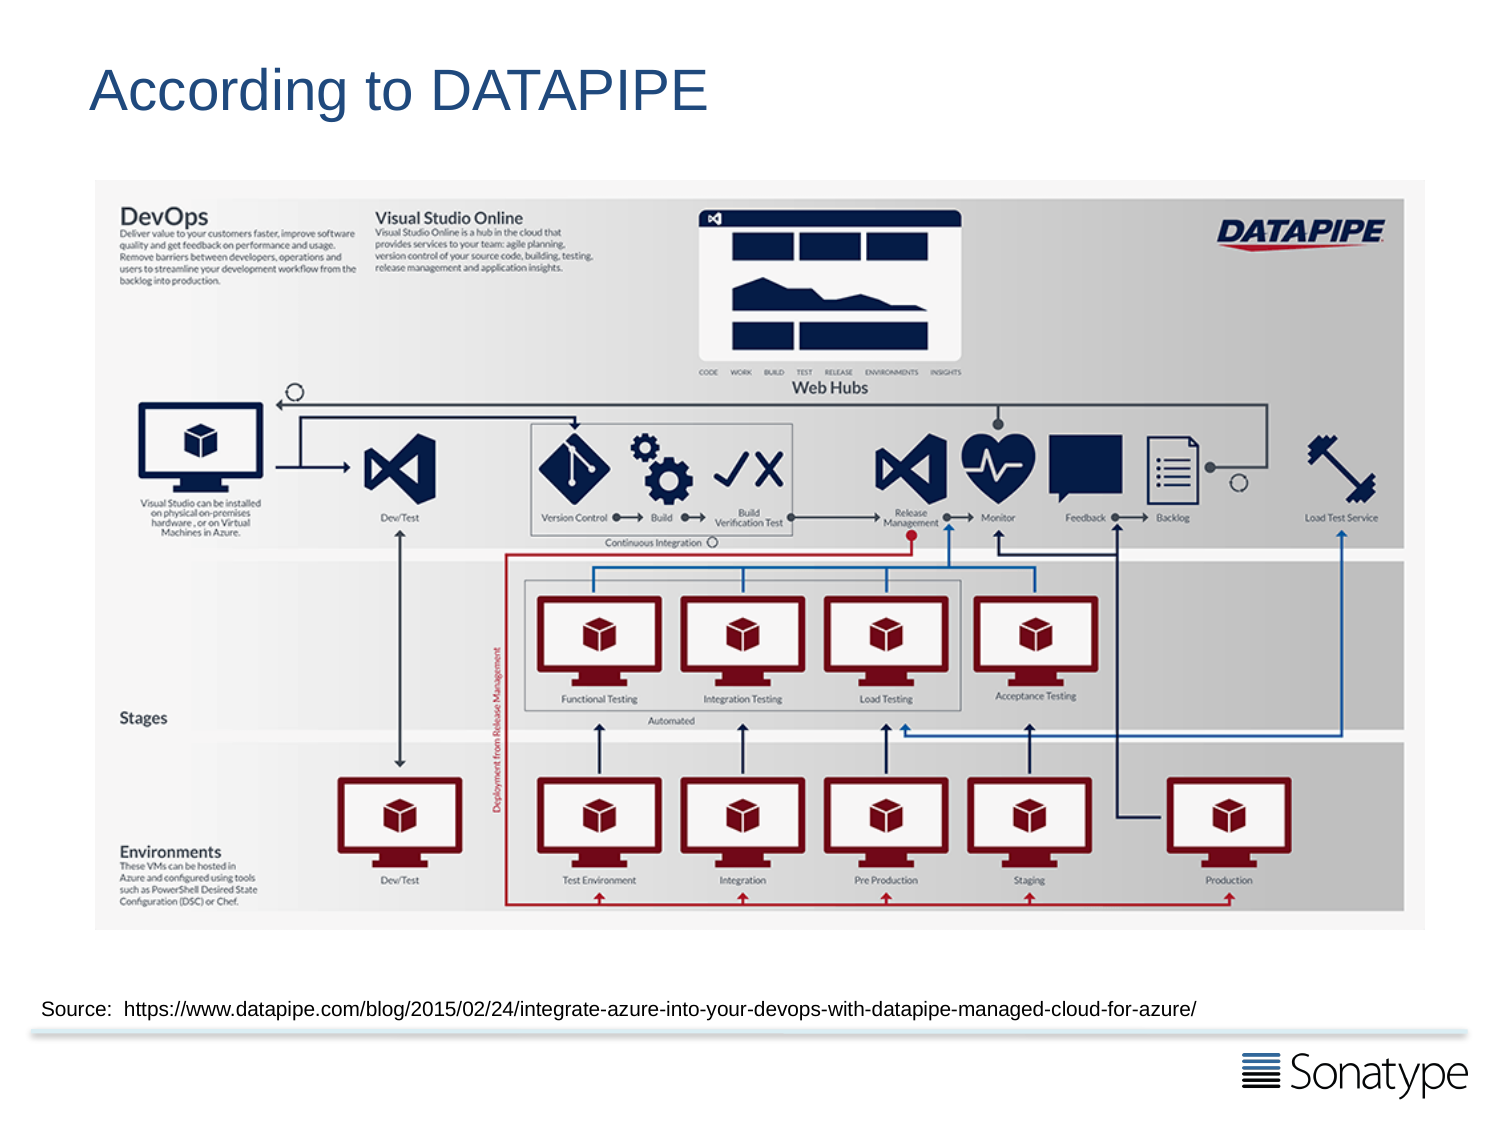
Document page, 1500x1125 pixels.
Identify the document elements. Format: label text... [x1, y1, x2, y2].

picture [95, 180, 1426, 930]
picture [1242, 1053, 1468, 1100]
text_box Source: https://www.datapipe.com/blog/2015/02/24/integrate-azure-into-your-devops-with-datapipe-managed-cloud-for-azure/ [26, 987, 1218, 1028]
text_box According to DATAPIPE [74, 45, 1425, 233]
